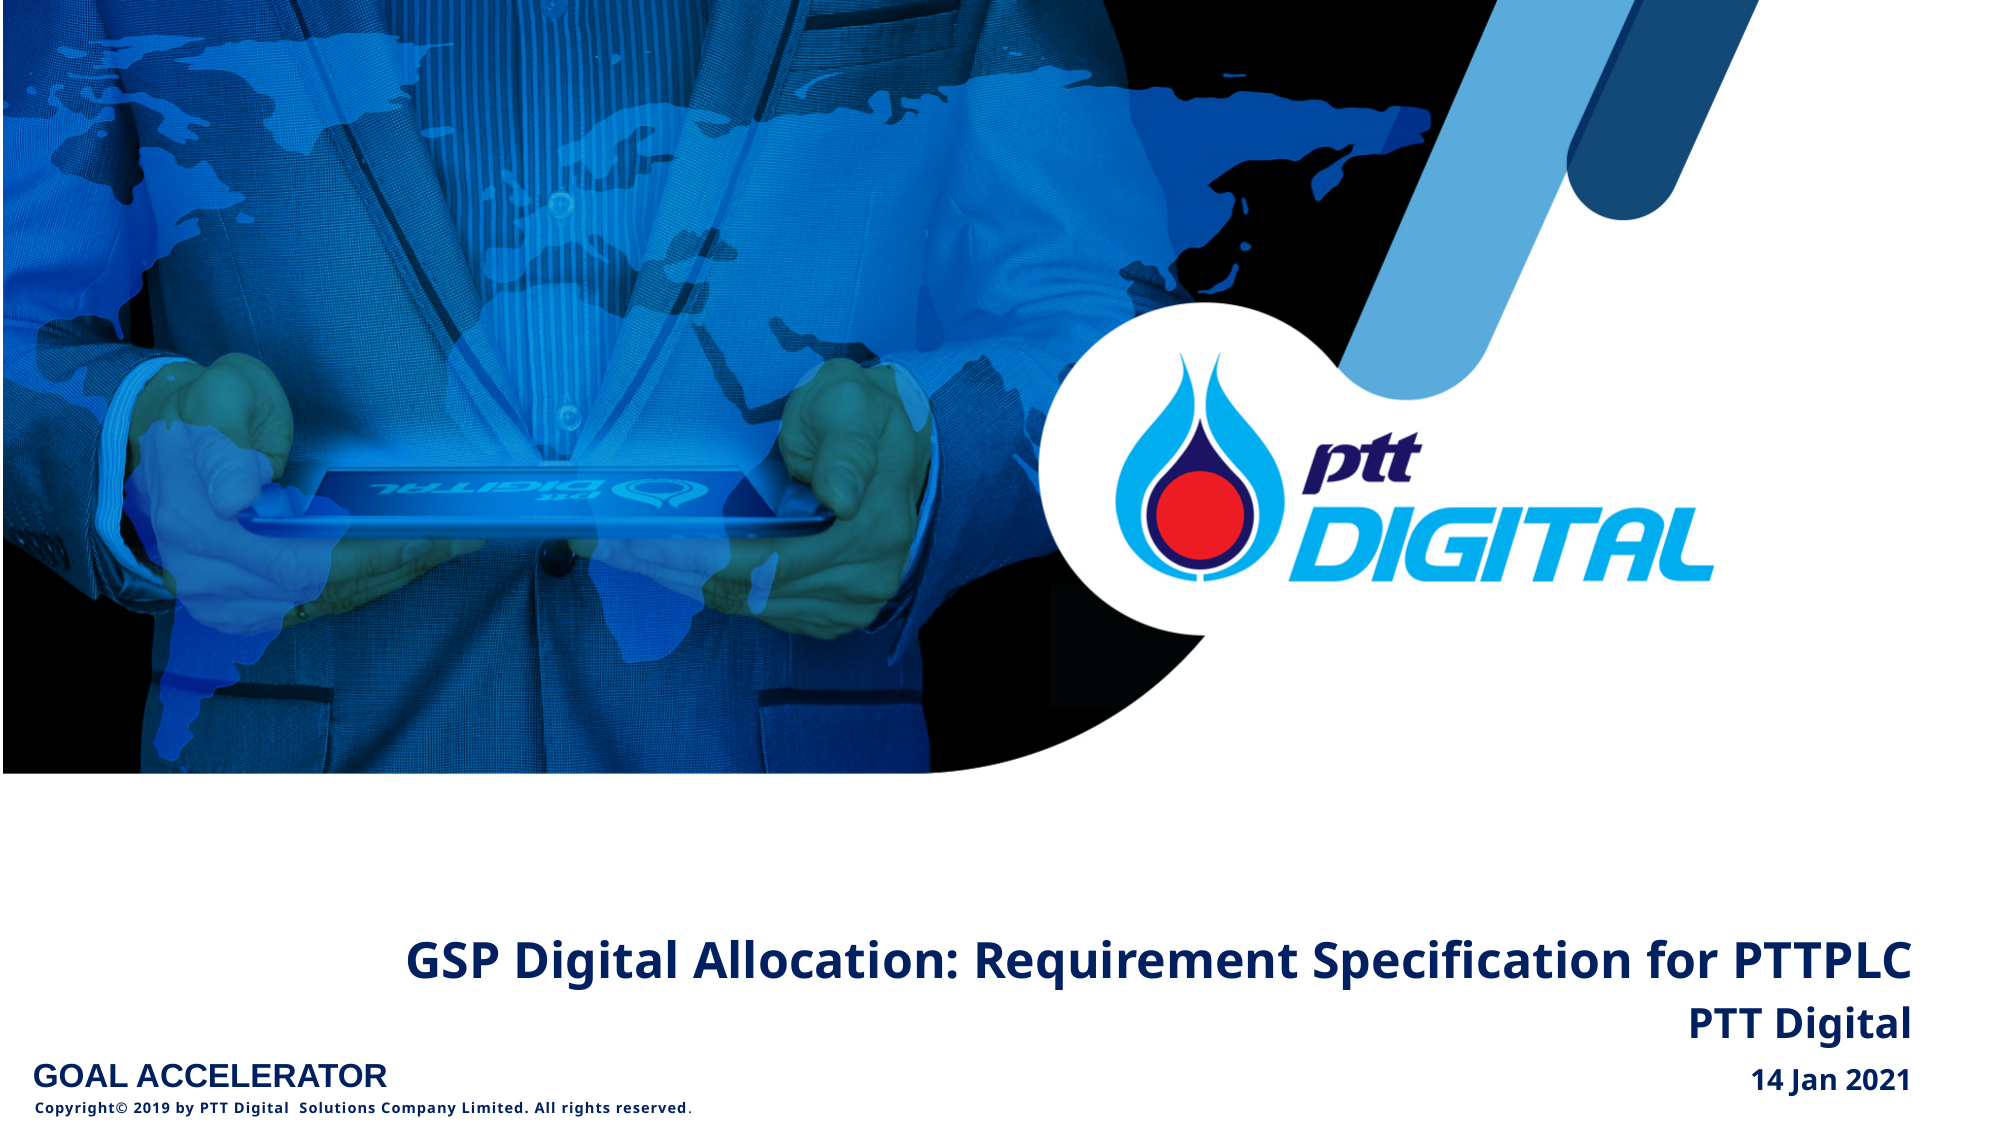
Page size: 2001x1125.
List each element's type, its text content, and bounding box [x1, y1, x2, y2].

list GSP Digital Allocation: Requirement Specification for PTTPLC [0, 920, 1929, 1012]
list PTT Digital [1271, 1012, 1928, 1045]
picture [3, 0, 1997, 1125]
list 14 Jan 2021 [1637, 1056, 1928, 1102]
